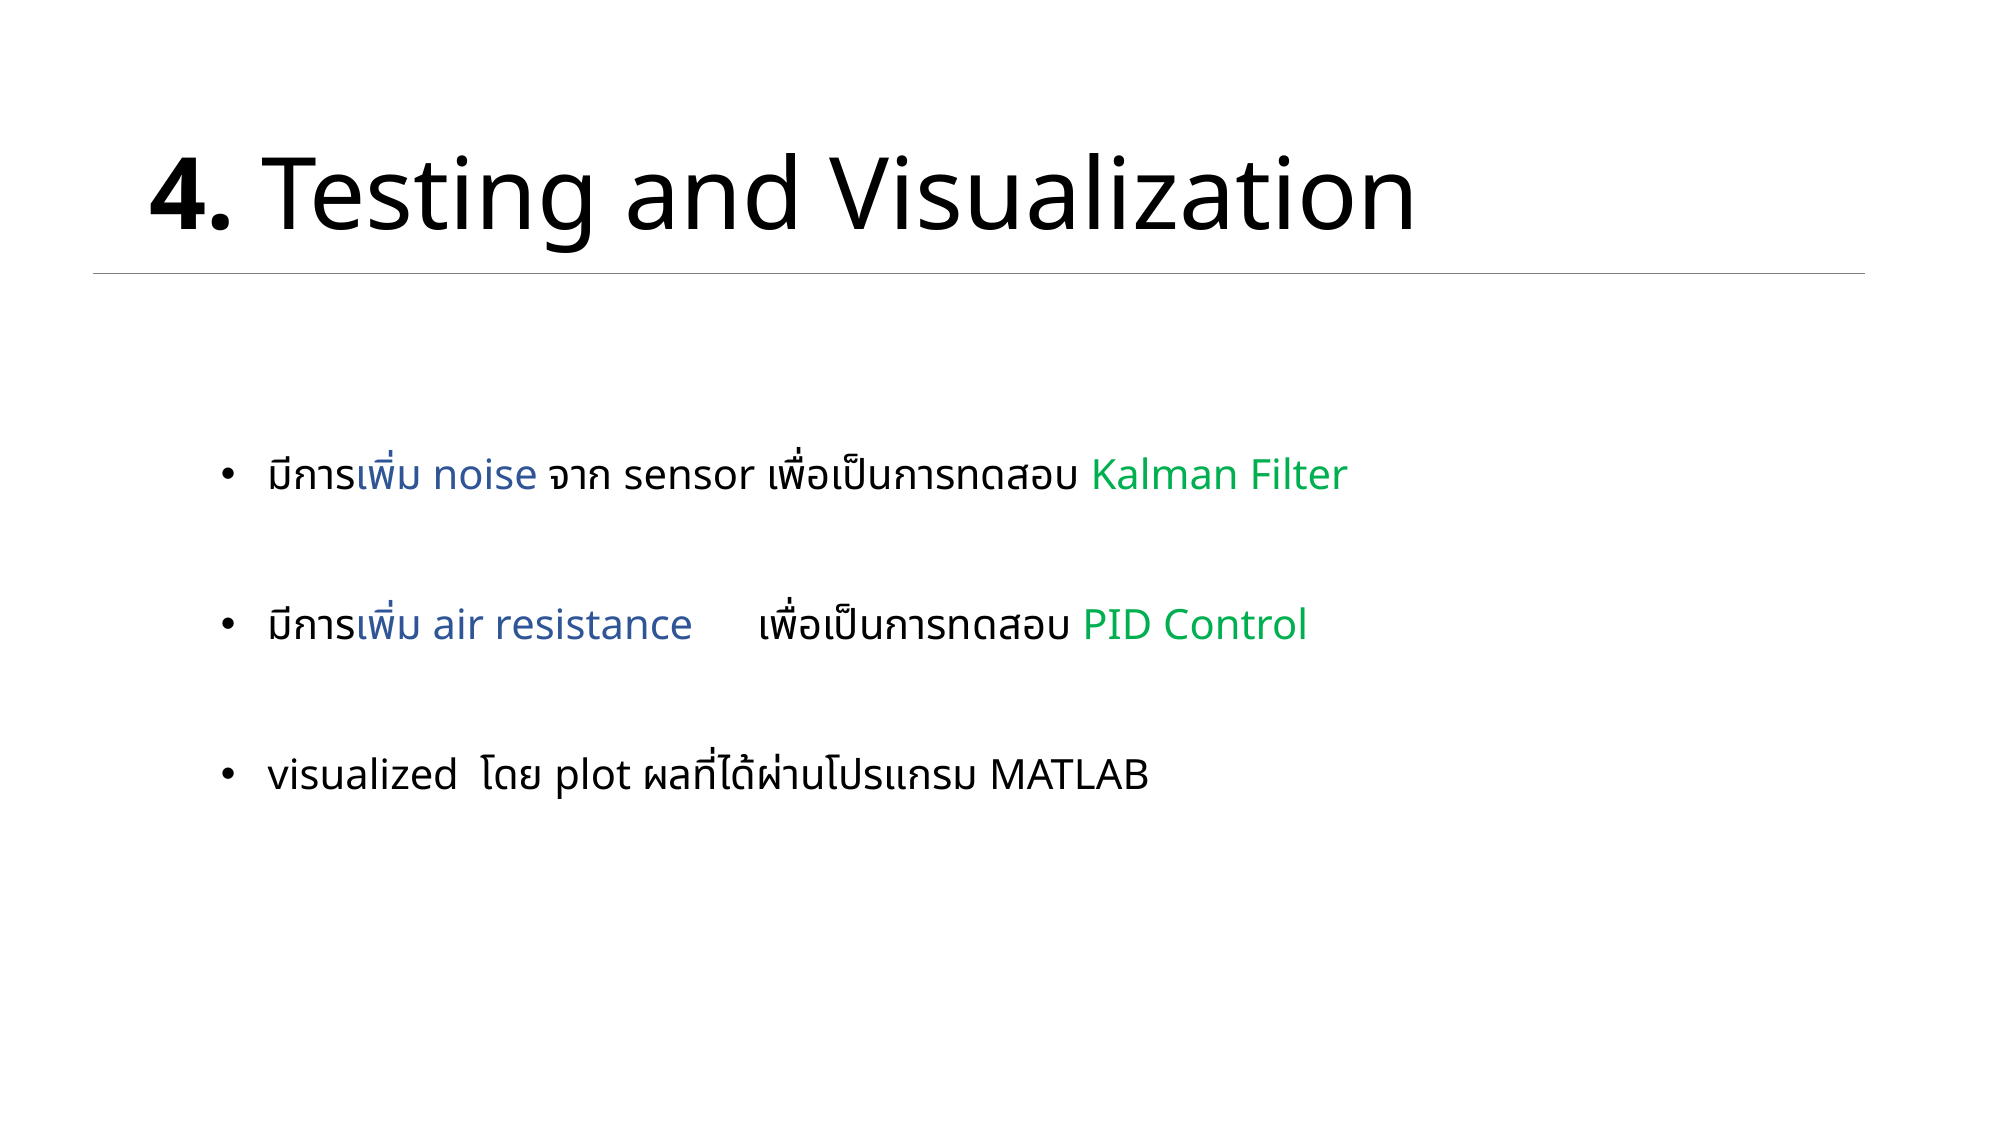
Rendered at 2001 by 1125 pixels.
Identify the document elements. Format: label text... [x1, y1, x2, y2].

text_box 4. Testing and Visualization [134, 122, 1701, 257]
text_box มีการเพิ่ม noise จาก sensor เพื่อเป็นการทดสอบ Kalman Filter มีการเพิ่ม air resistance เพื่อเป็นการทดสอบ PID Control visualized โดย plot ผลที่ได้ผ่านโปรแกรม MATLAB [206, 340, 1753, 806]
